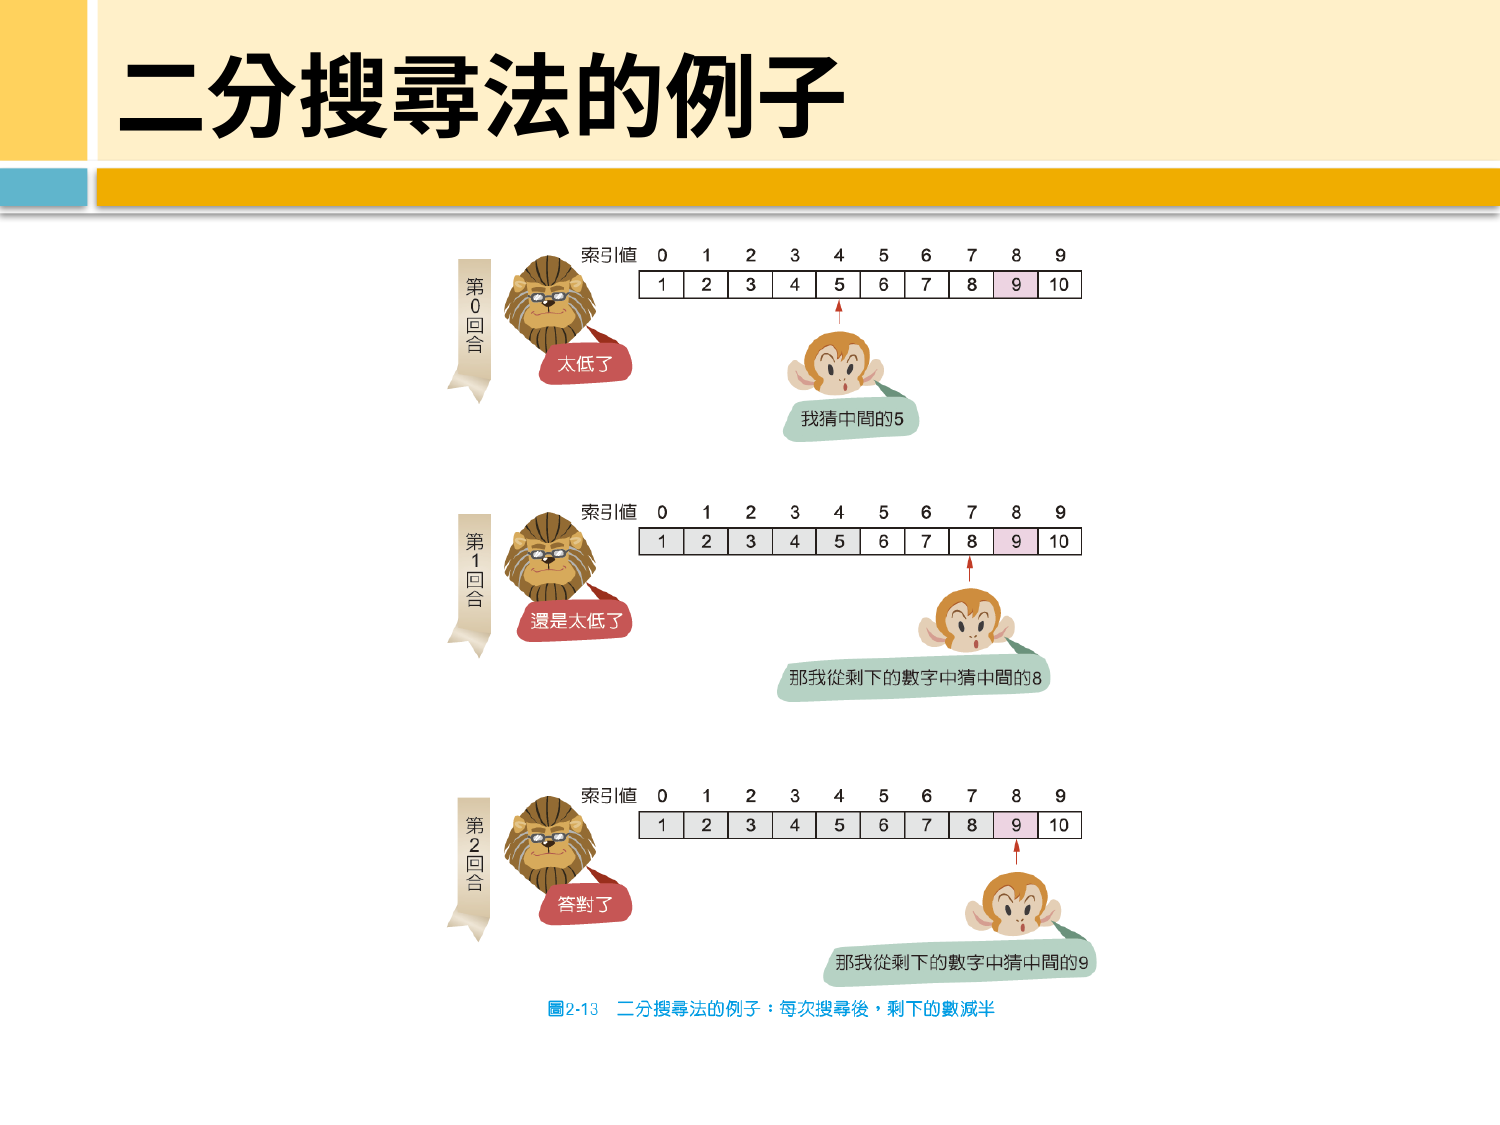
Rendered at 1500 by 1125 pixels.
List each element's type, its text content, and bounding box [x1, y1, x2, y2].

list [427, 231, 1112, 1024]
title 二分搜尋法的例子 [100, 26, 1438, 161]
